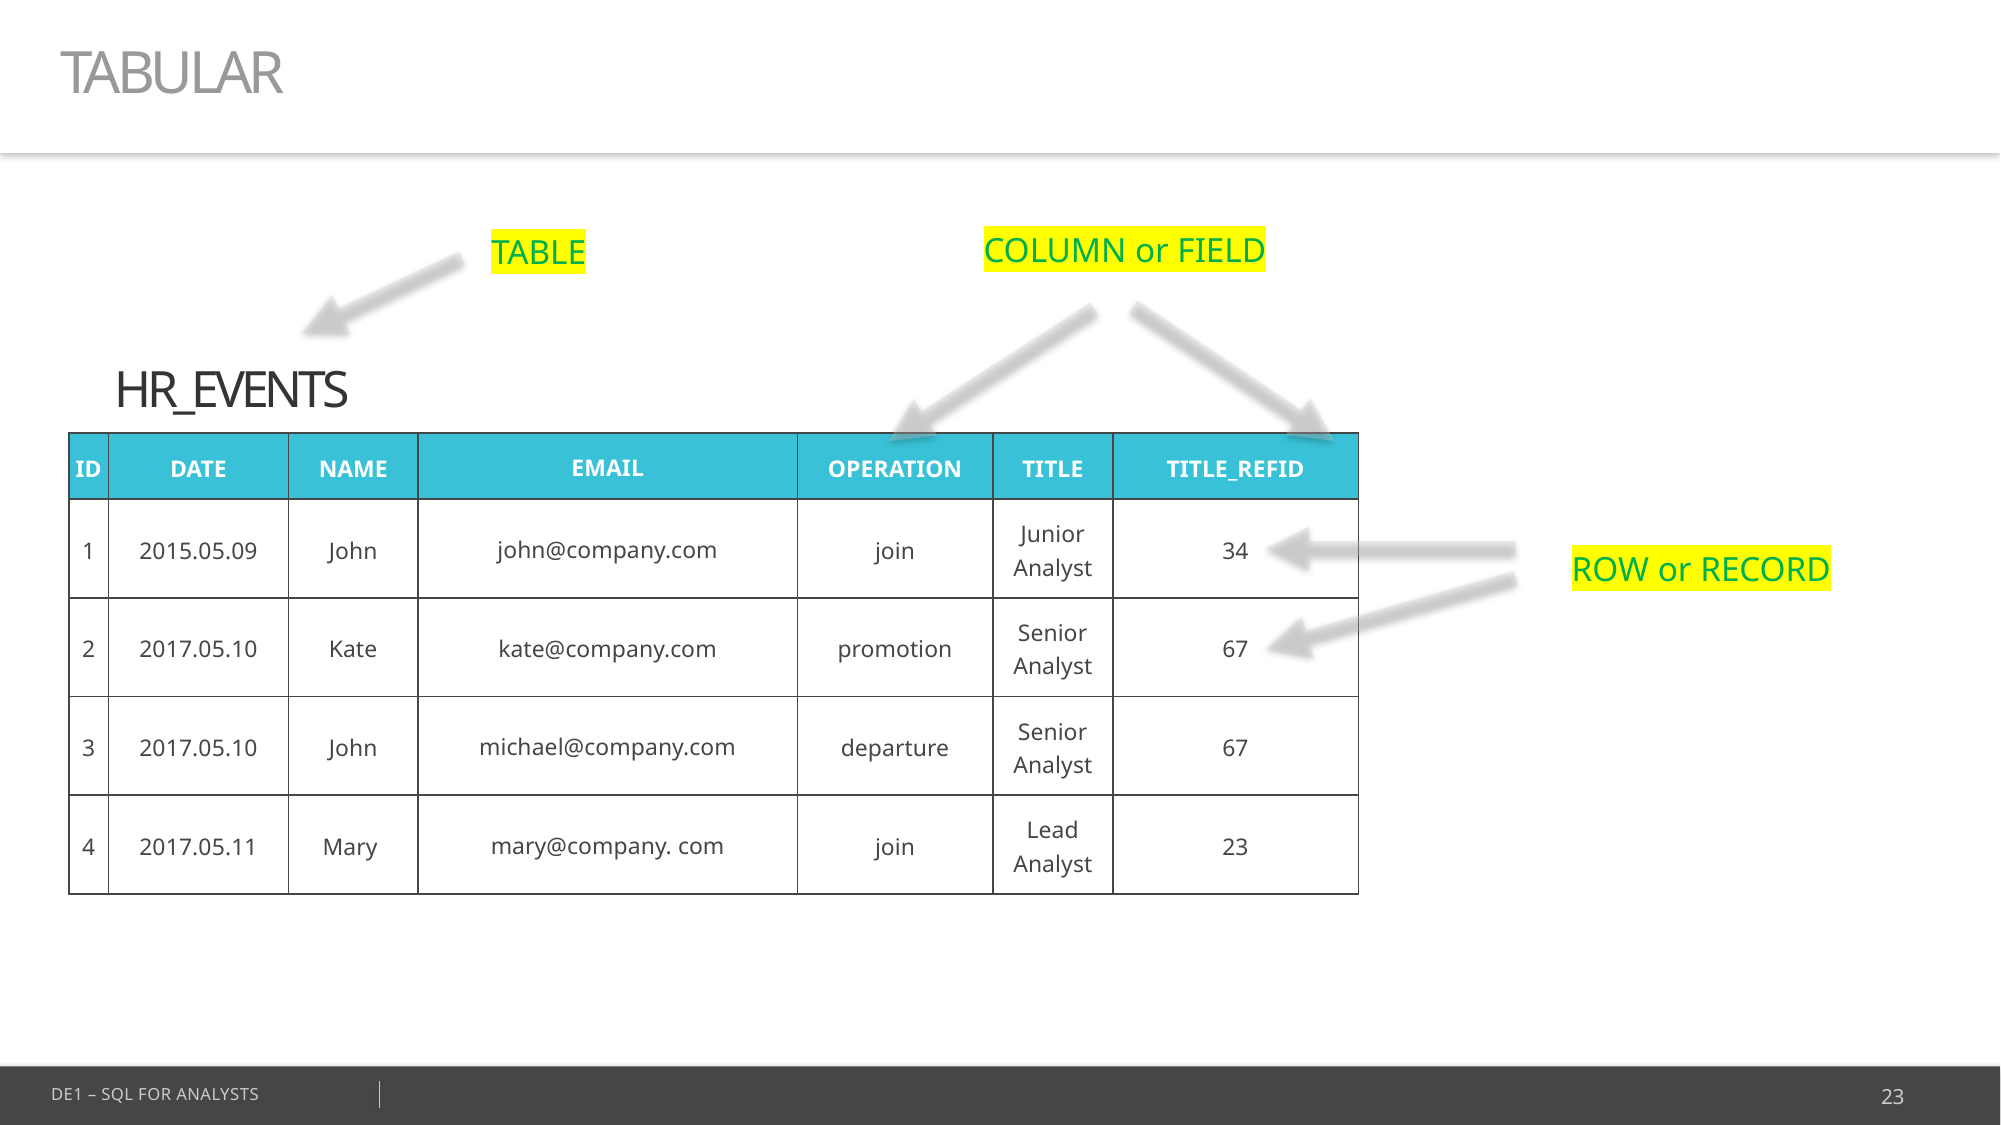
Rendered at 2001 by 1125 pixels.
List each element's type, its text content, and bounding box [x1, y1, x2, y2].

text_box HR_EVENTS [99, 349, 365, 425]
text_box TABLE [476, 223, 842, 279]
table_cell Junior Analyst [994, 500, 1112, 597]
table_cell Lead Analyst [994, 796, 1112, 893]
table_cell join [798, 796, 992, 893]
table_header DATE [109, 434, 288, 498]
table_cell John [289, 697, 417, 794]
table_cell 2015.05.09 [109, 500, 288, 597]
table_cell 67 [1114, 599, 1358, 696]
table_cell mary@company. com [419, 796, 797, 893]
table_cell Senior Analyst [994, 697, 1112, 794]
list TABULAR [0, 0, 2000, 153]
text_box ROW or RECORD [1556, 540, 1923, 595]
table_cell john@company.com [419, 500, 797, 597]
table_cell 1 [70, 500, 108, 597]
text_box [301, 257, 463, 334]
table_cell kate@company.com [419, 599, 797, 696]
table_header ID [70, 434, 108, 498]
table_cell Senior Analyst [994, 599, 1112, 696]
table_cell 2017.05.10 [109, 697, 288, 794]
table_cell michael@company.com [419, 697, 797, 794]
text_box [888, 308, 1095, 442]
table_cell 2017.05.10 [109, 599, 288, 696]
table_header TITLE_REFID [1114, 434, 1358, 498]
table_cell 23 [1114, 796, 1358, 893]
table_cell John [289, 500, 417, 597]
table_header OPERATION [798, 434, 992, 498]
table_cell 2 [70, 599, 108, 696]
table_cell 67 [1114, 697, 1358, 794]
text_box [1265, 578, 1517, 650]
table_cell 34 [1114, 500, 1358, 597]
table_cell 3 [70, 697, 108, 794]
table_cell join [798, 500, 992, 597]
table_cell departure [798, 697, 992, 794]
table_cell 2017.05.11 [109, 796, 288, 893]
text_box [1132, 306, 1335, 442]
table_cell Kate [289, 599, 417, 696]
table_cell promotion [798, 599, 992, 696]
table_header TITLE [994, 434, 1112, 498]
text_box COLUMN or FIELD [968, 221, 1335, 277]
table_cell Mary [289, 796, 417, 893]
table_cell 4 [70, 796, 108, 893]
table_header EMAIL [419, 434, 797, 498]
table_header NAME [289, 434, 417, 498]
